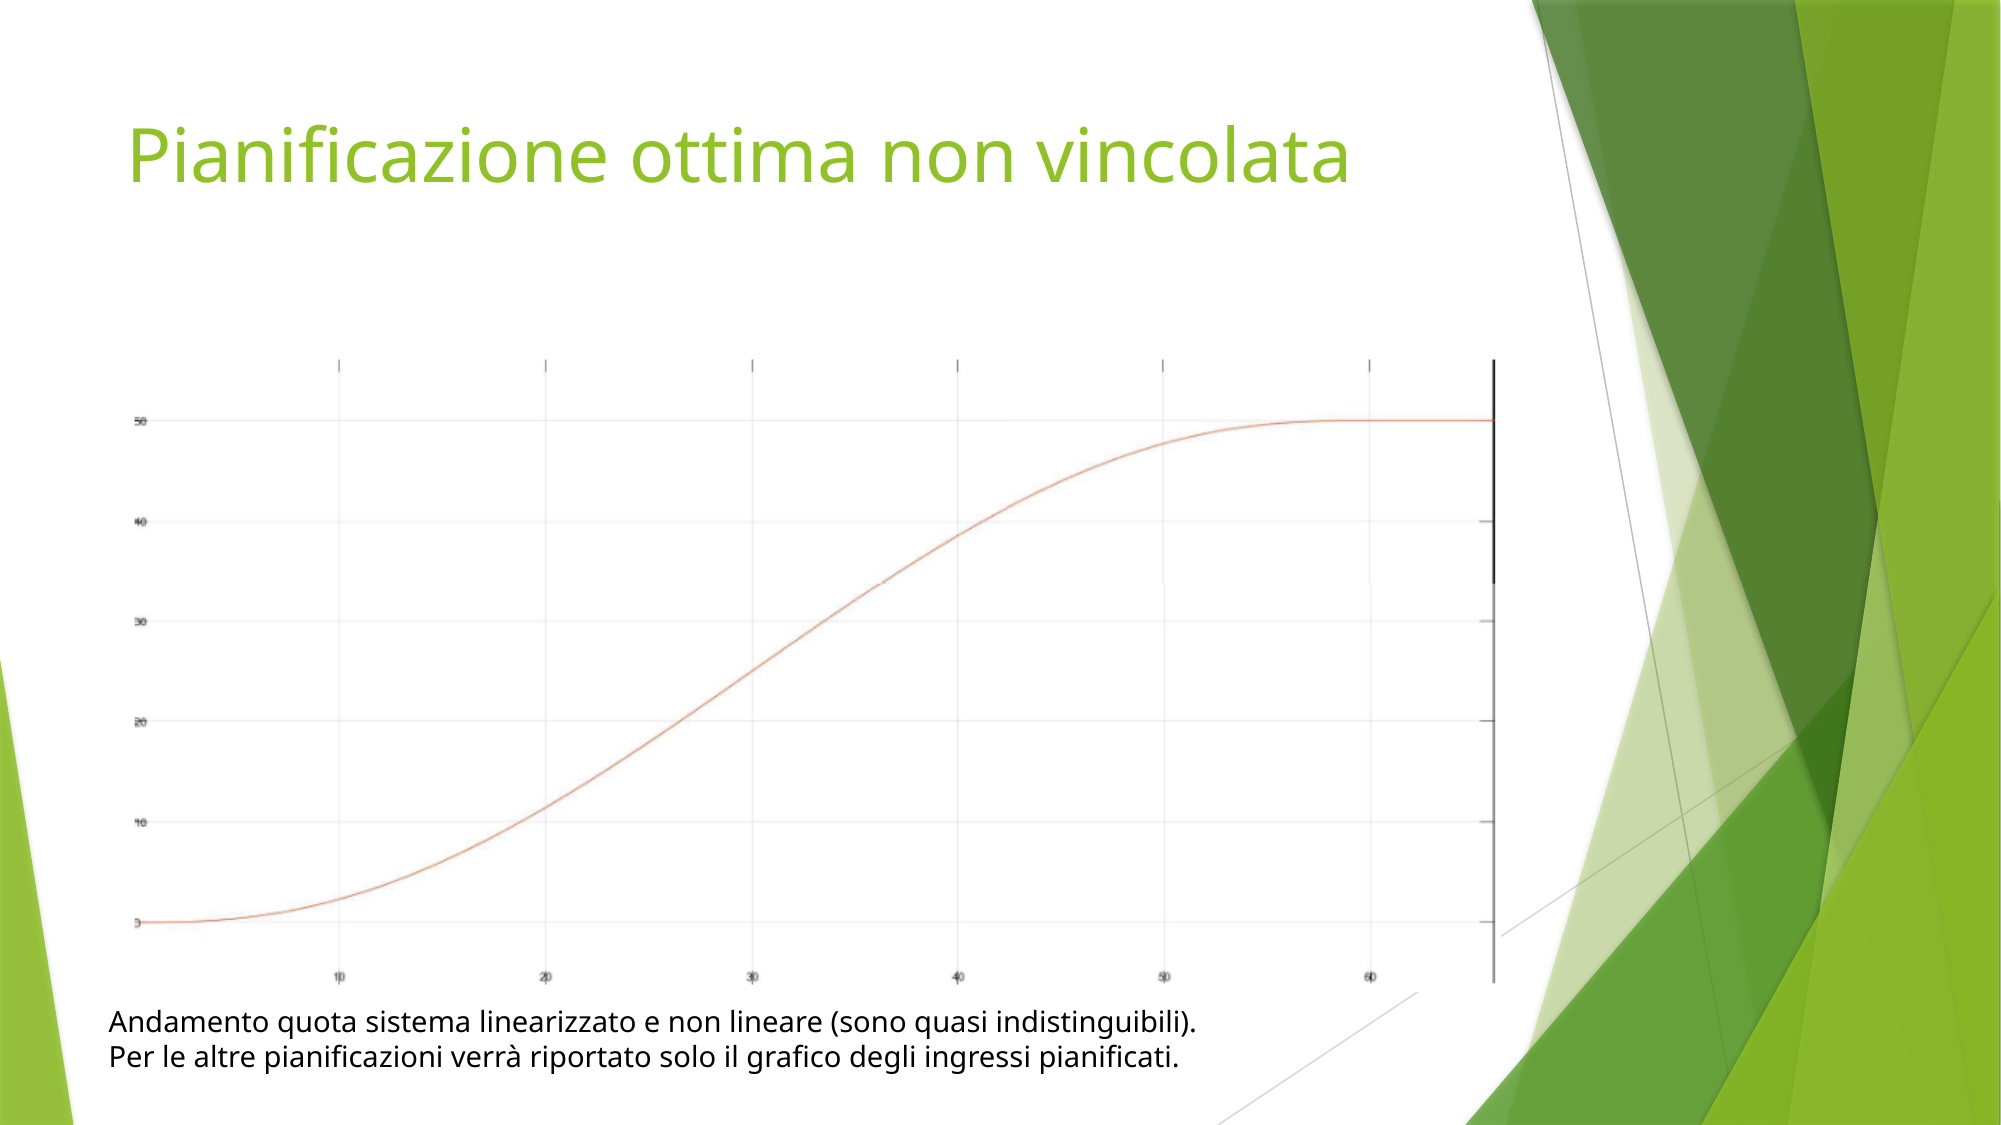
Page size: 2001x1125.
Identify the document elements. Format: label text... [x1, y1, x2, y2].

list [131, 353, 1501, 992]
title Pianificazione ottima non vincolata [111, 99, 1522, 317]
text_box Andamento quota sistema linearizzato e non lineare (sono quasi indistinguibili). Per le altre pianificazioni verrà riportato solo il grafico degli ingressi pianificati. [93, 996, 1213, 1081]
